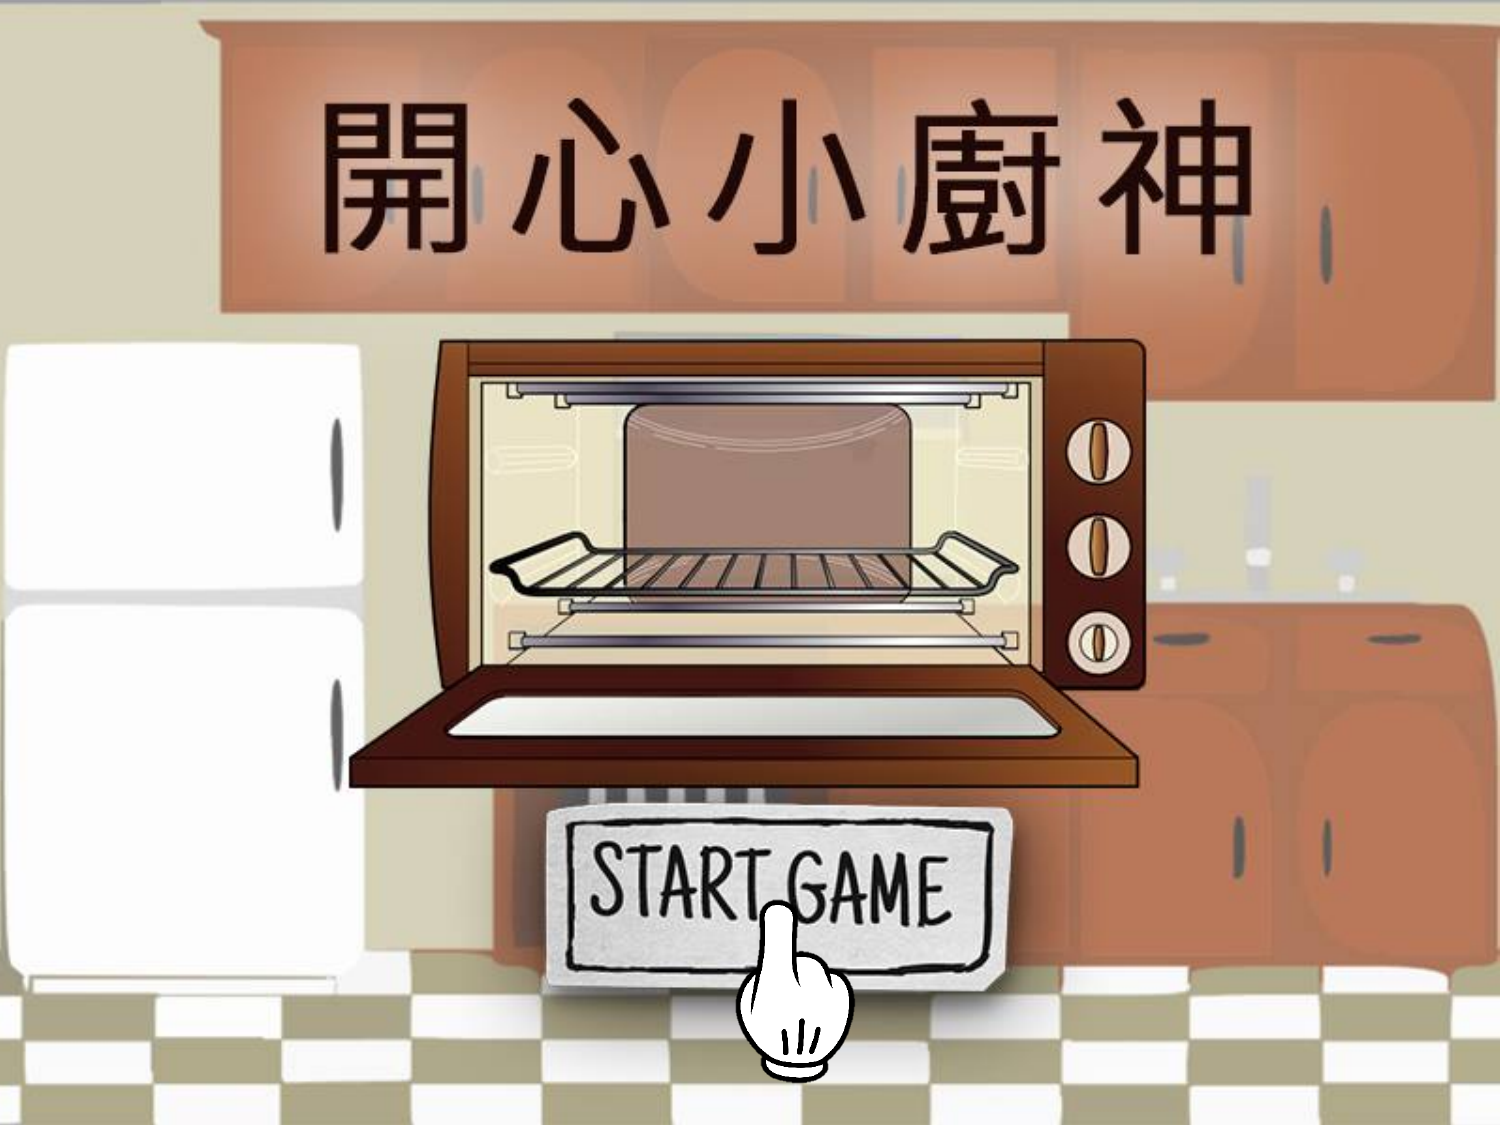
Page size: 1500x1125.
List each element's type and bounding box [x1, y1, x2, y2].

picture [643, 833, 906, 1096]
list [0, 0, 1500, 1125]
